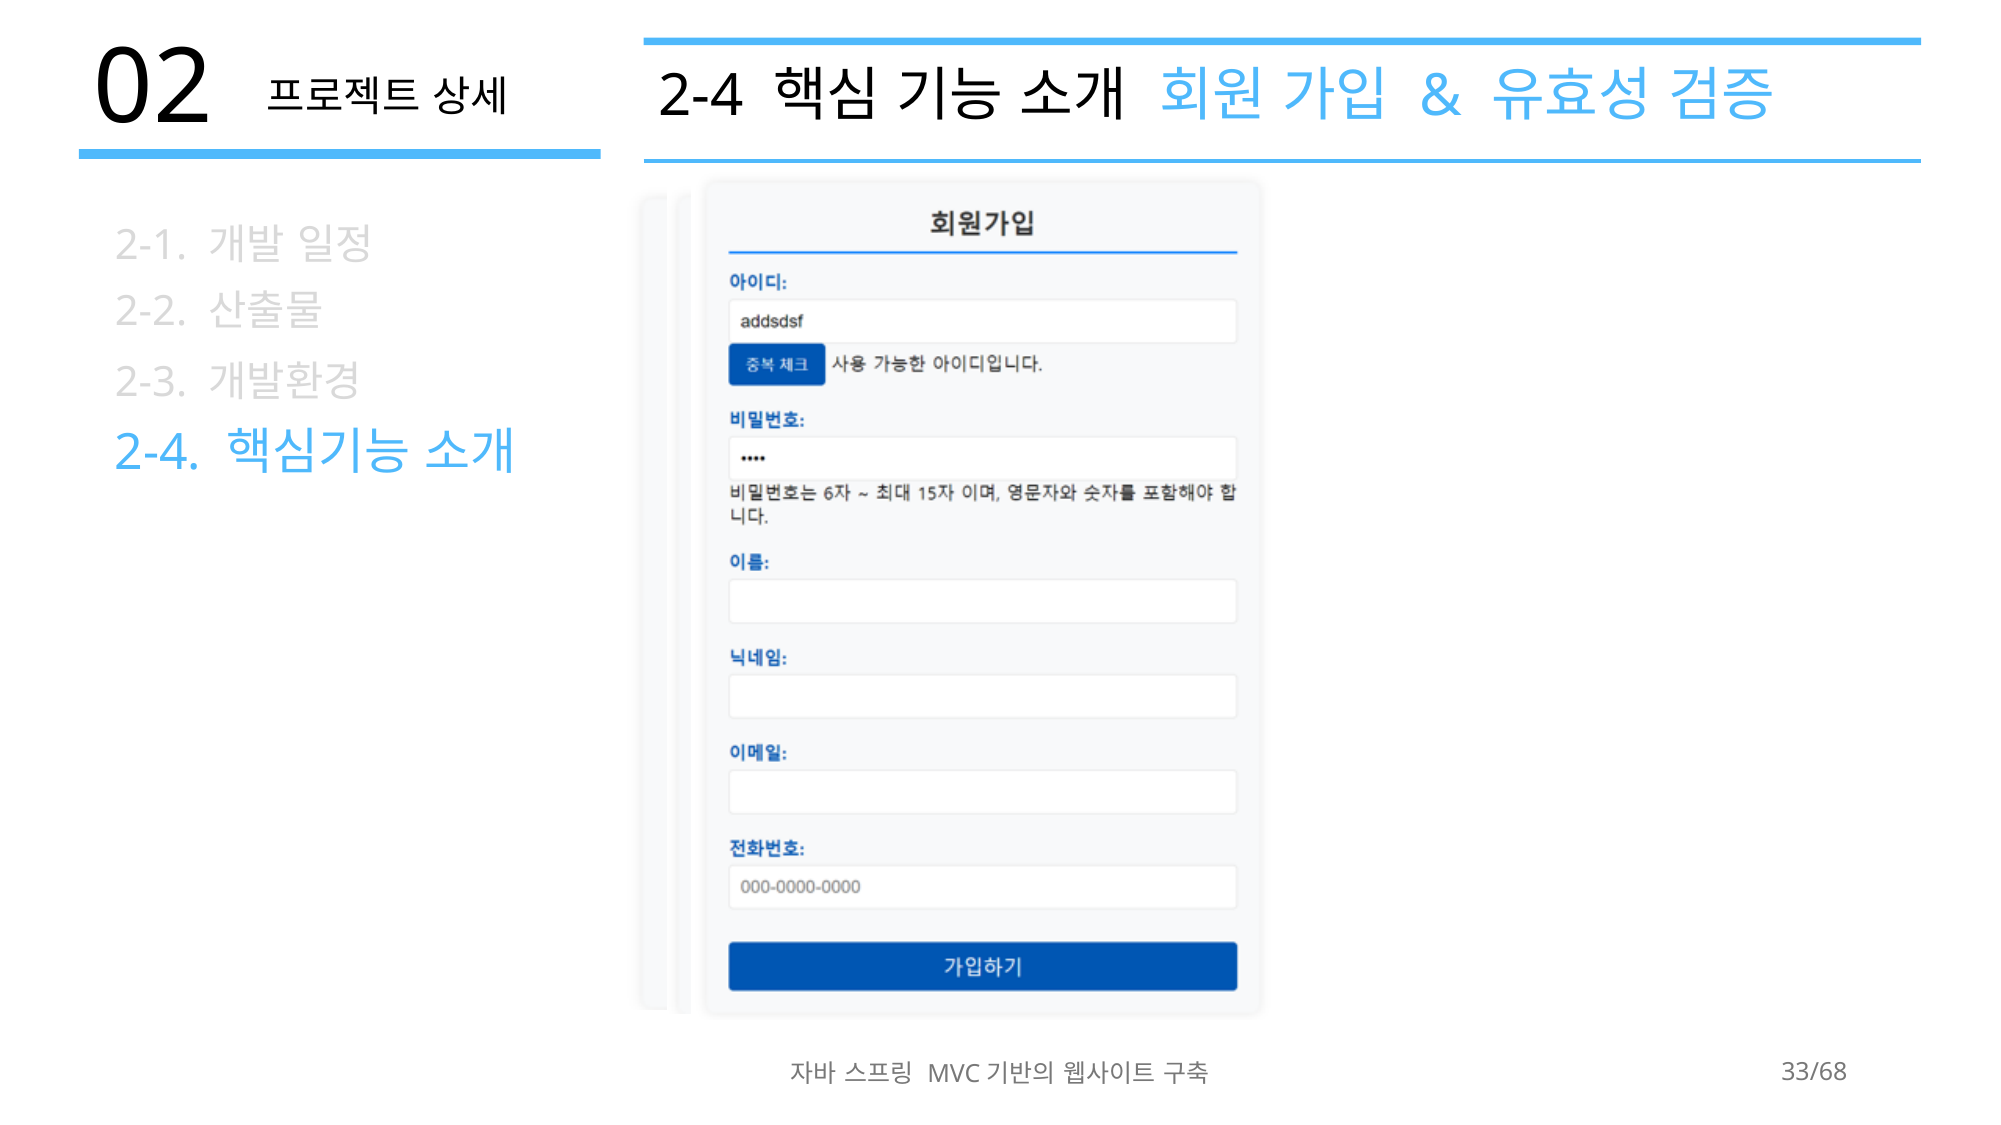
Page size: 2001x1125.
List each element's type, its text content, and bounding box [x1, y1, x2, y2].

text_box 2-4 핵심 기능 소개 회원 가입 & 유효성 검증 [643, 45, 1888, 147]
footer 자바 스프링 MVC기반의 웹사이트 구축 [662, 1042, 1338, 1103]
slide_number 33 [1412, 1042, 1863, 1103]
picture [625, 171, 1286, 1020]
